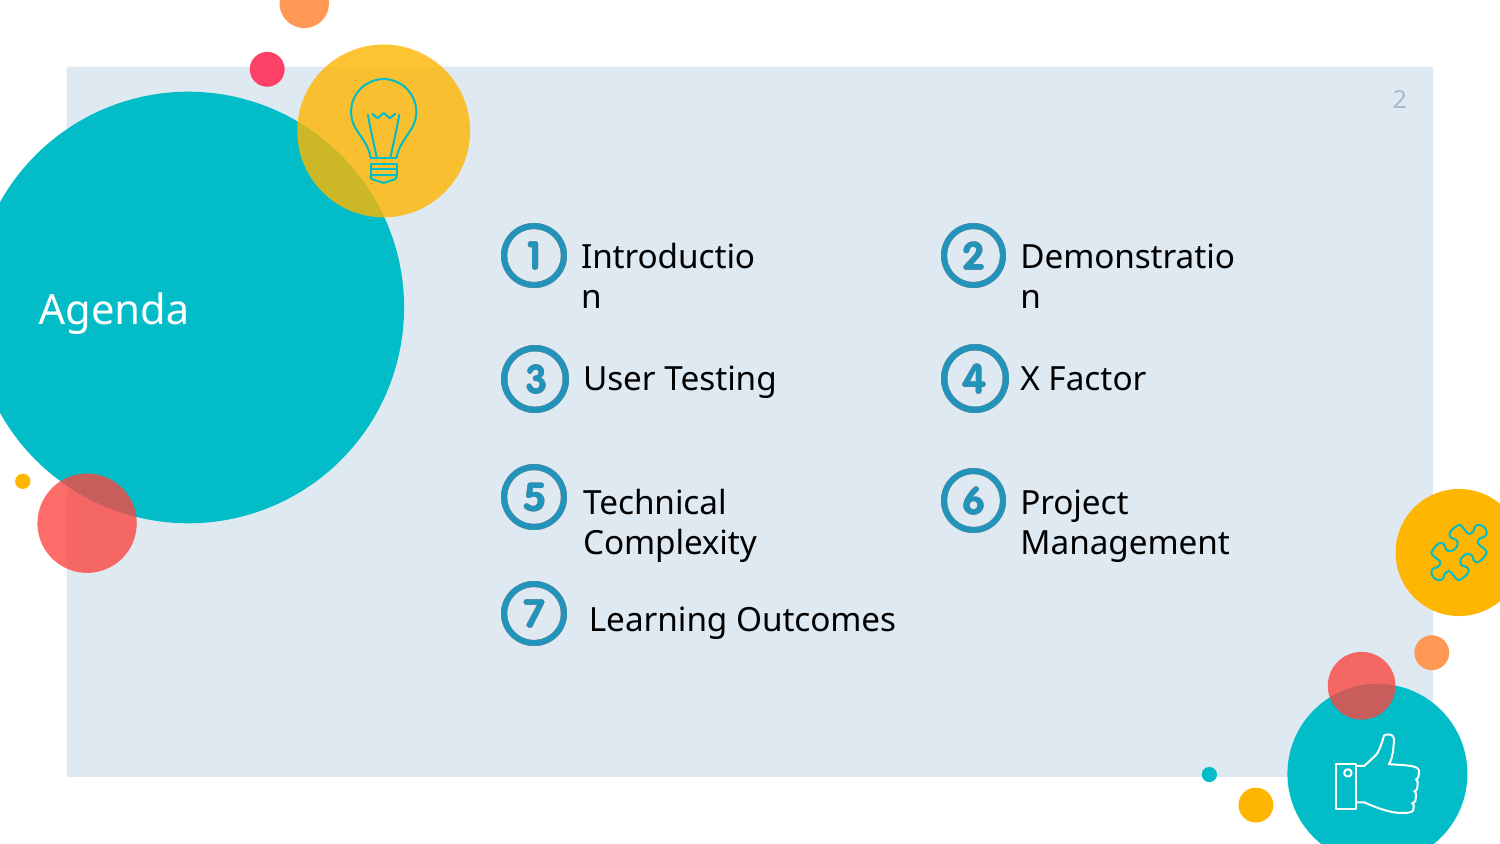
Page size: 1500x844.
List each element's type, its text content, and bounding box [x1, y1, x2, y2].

picture [501, 464, 567, 530]
title Agenda [23, 91, 375, 524]
picture [941, 223, 1007, 289]
slide_number 2 [1331, 68, 1422, 134]
text_box User Testing [573, 349, 920, 405]
text_box Learning Outcomes [574, 590, 926, 645]
text_box X Factor [1014, 349, 1357, 404]
text_box Project Management [1005, 473, 1357, 569]
picture [501, 345, 569, 413]
text_box Demonstration [1005, 227, 1266, 323]
picture [501, 223, 567, 289]
picture [941, 467, 1007, 533]
text_box Introduction [566, 227, 780, 323]
text_box Technical Complexity [568, 473, 920, 569]
picture [941, 344, 1010, 413]
picture [501, 581, 567, 647]
